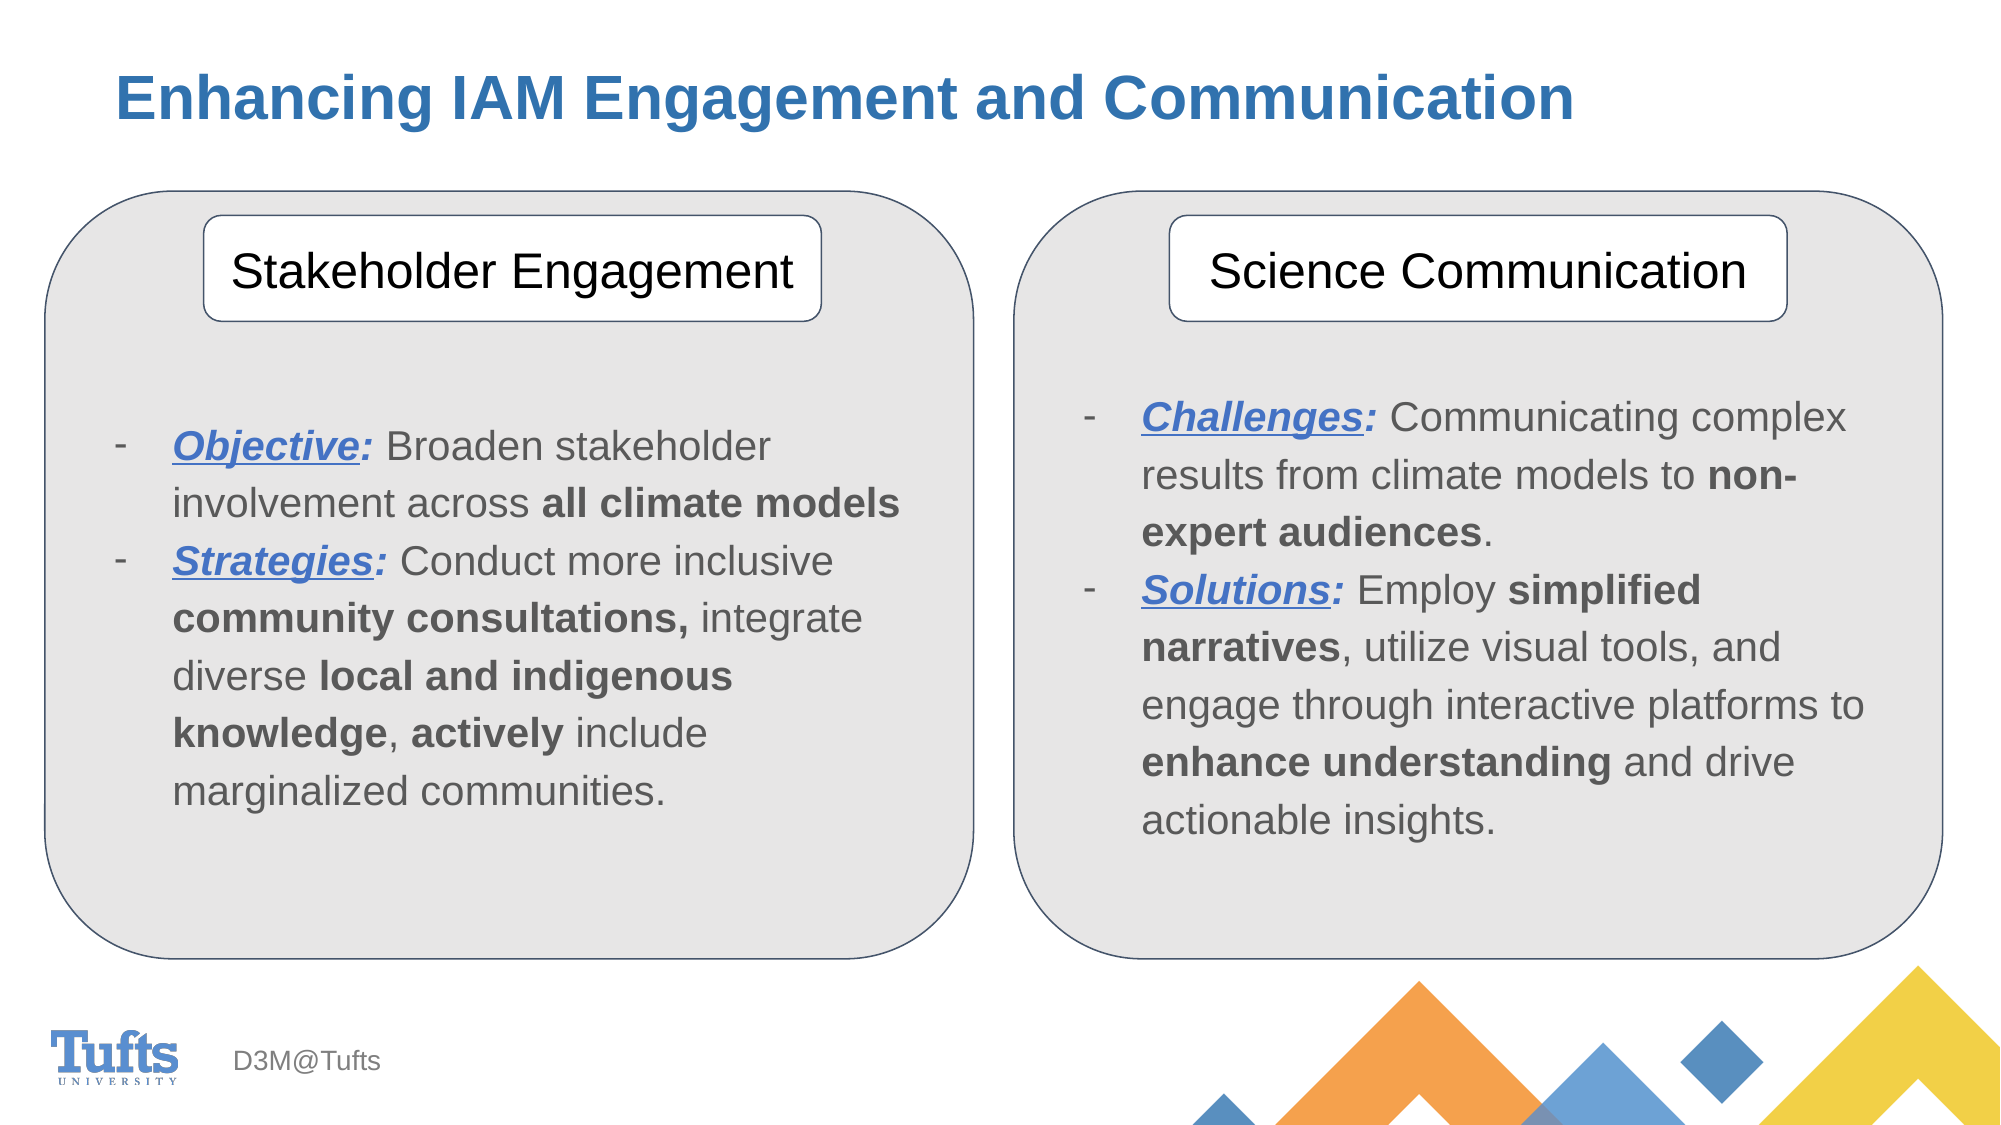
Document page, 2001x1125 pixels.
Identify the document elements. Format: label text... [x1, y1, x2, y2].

title Enhancing IAM Engagement and Communication [100, 57, 2000, 261]
text_box Science Communication [1169, 215, 1788, 322]
picture [0, 0, 2000, 1125]
text_box Objective: Broaden stakeholder involvement across all climate models Strategies: Conduct more inclusive community consultations, integrate diverse local and indigenous knowledge, actively include marginalized communities. [44, 191, 974, 959]
text_box Stakeholder Engagement [203, 215, 822, 322]
text_box Challenges: Communicating complex results from climate models to non-expert audiences. Solutions: Employ simplified narratives, utilize visual tools, and engage through interactive platforms to enhance understanding and drive actionable insights. [1013, 191, 1943, 959]
